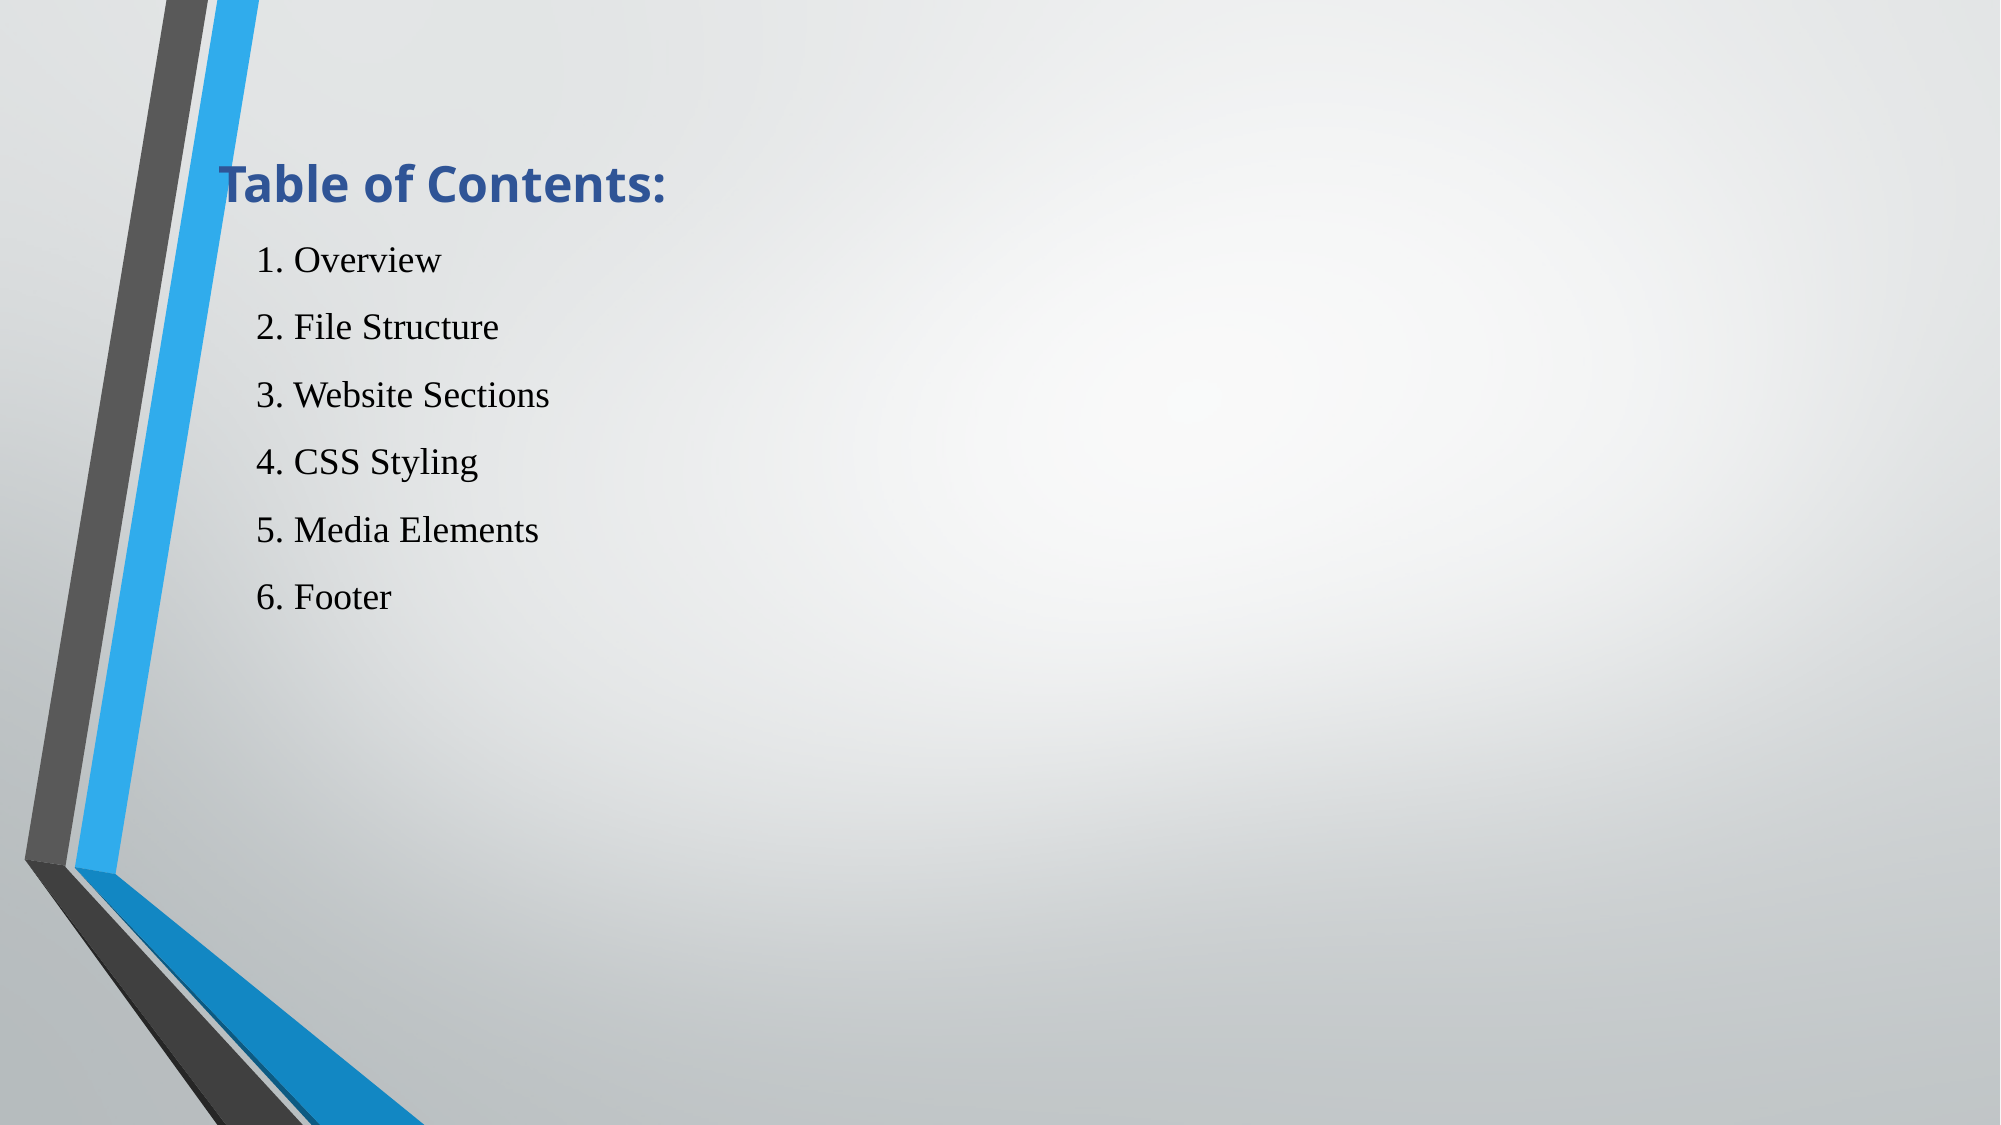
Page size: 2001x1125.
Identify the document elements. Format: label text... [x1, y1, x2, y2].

text_box Table of Contents: 1. Overview 2. File Structure 3. Website Sections 4. CSS Styling 5. Media Elements 6. Footer [203, 140, 1204, 625]
